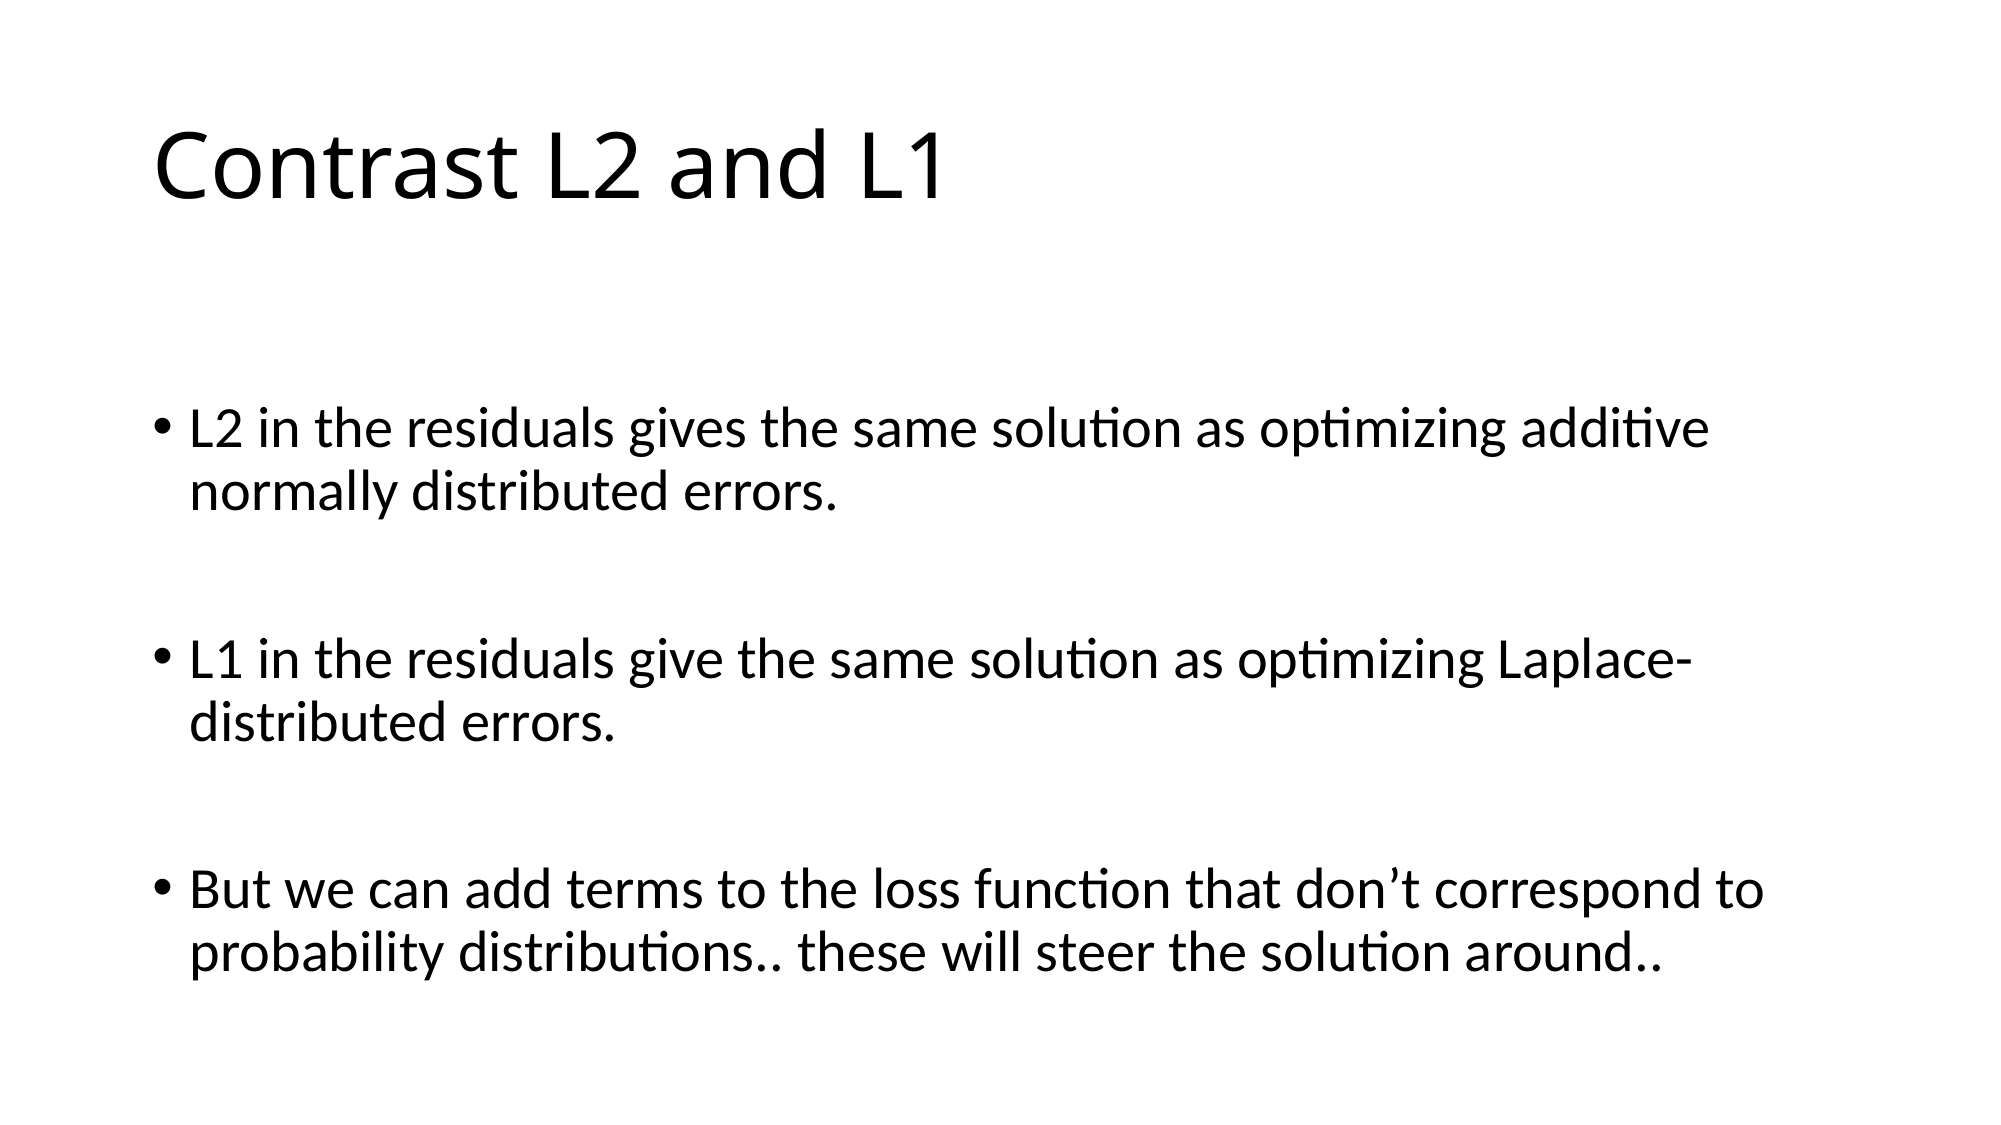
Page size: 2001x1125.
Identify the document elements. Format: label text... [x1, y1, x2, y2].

list L2 in the residuals gives the same solution as optimizing additive normally distributed errors. L1 in the residuals give the same solution as optimizing Laplace-distributed errors. But we can add terms to the loss function that don’t correspond to probability distributions.. these will steer the solution around.. [137, 299, 1863, 1014]
title Contrast L2 and L1 [137, 59, 1863, 278]
